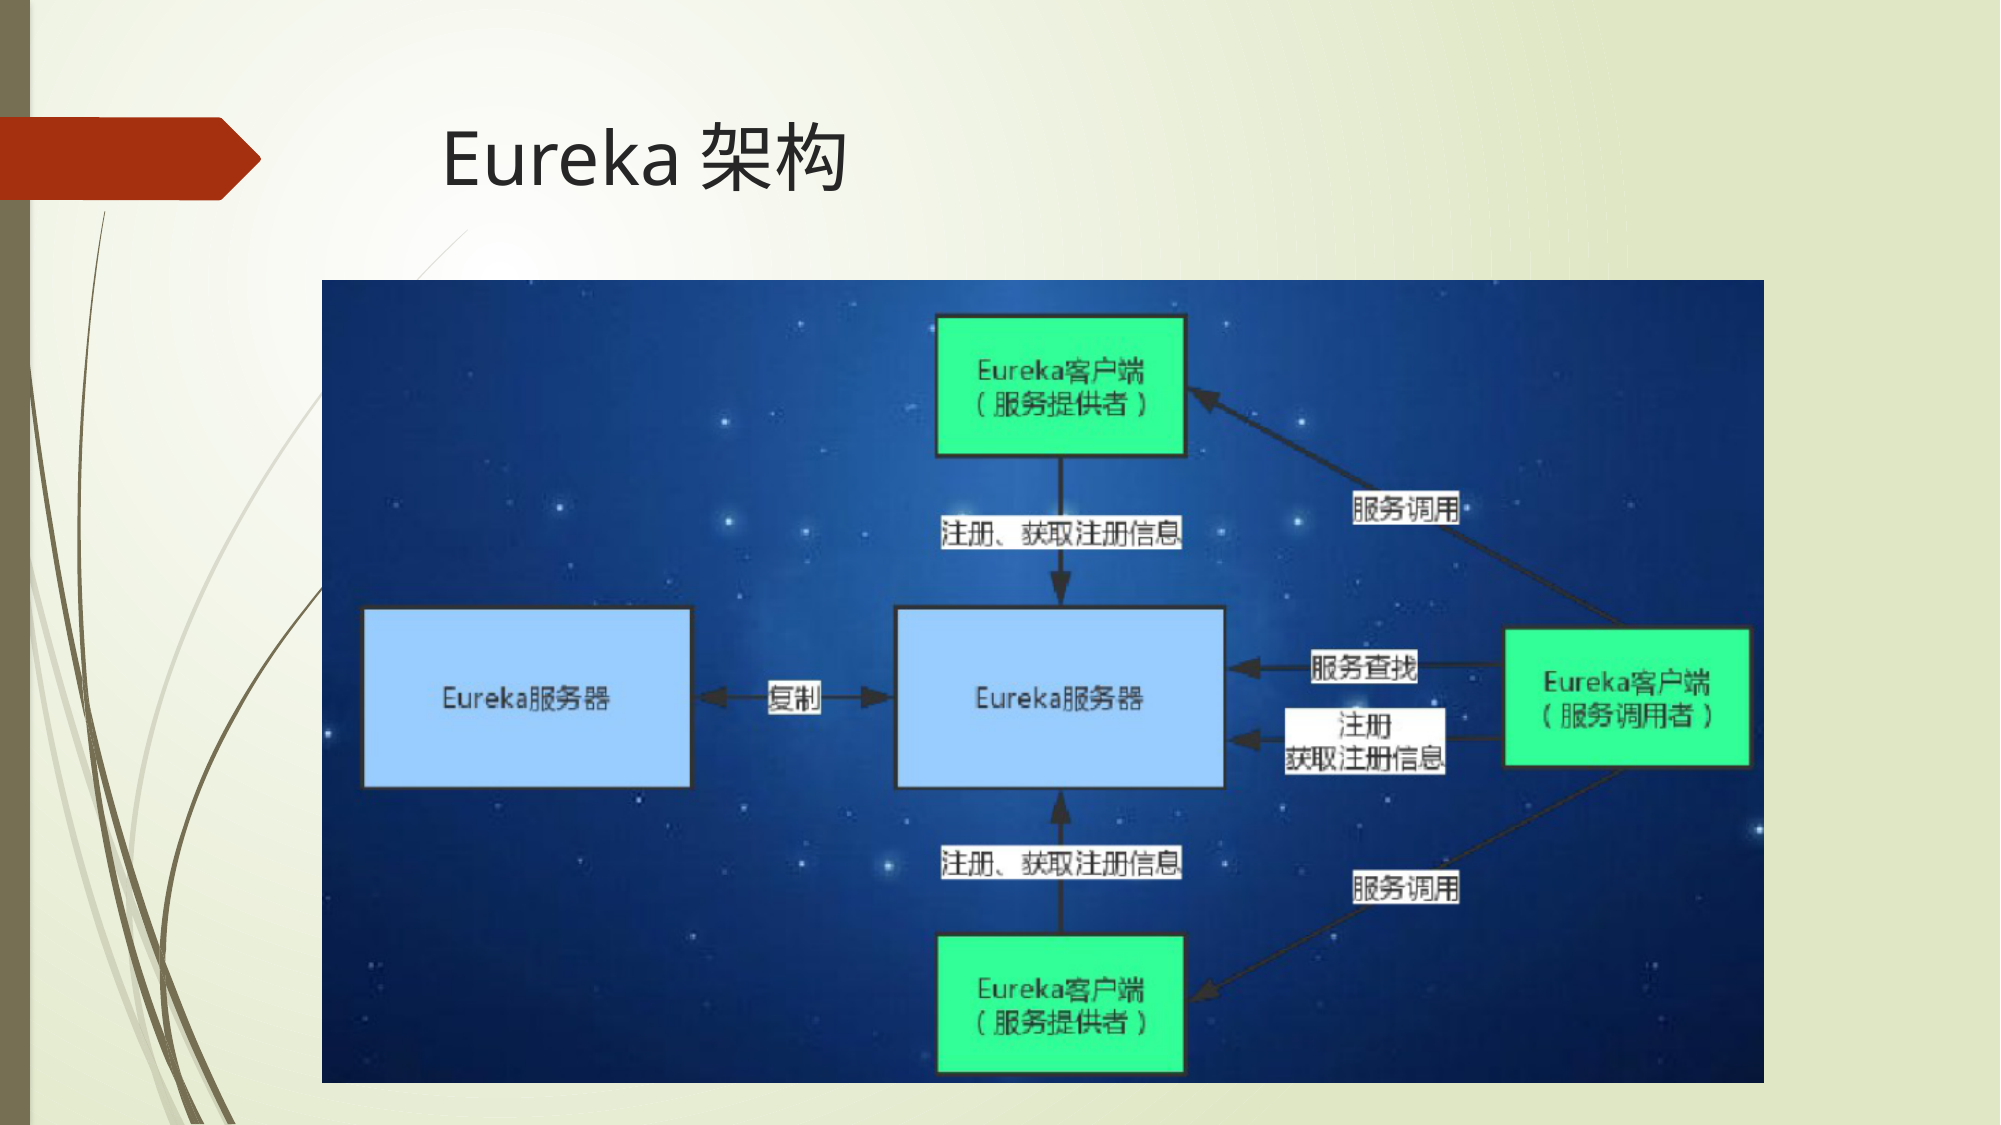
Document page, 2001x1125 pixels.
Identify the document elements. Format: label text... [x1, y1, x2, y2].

picture [322, 280, 1764, 1084]
title Eureka架构 [425, 102, 1888, 313]
